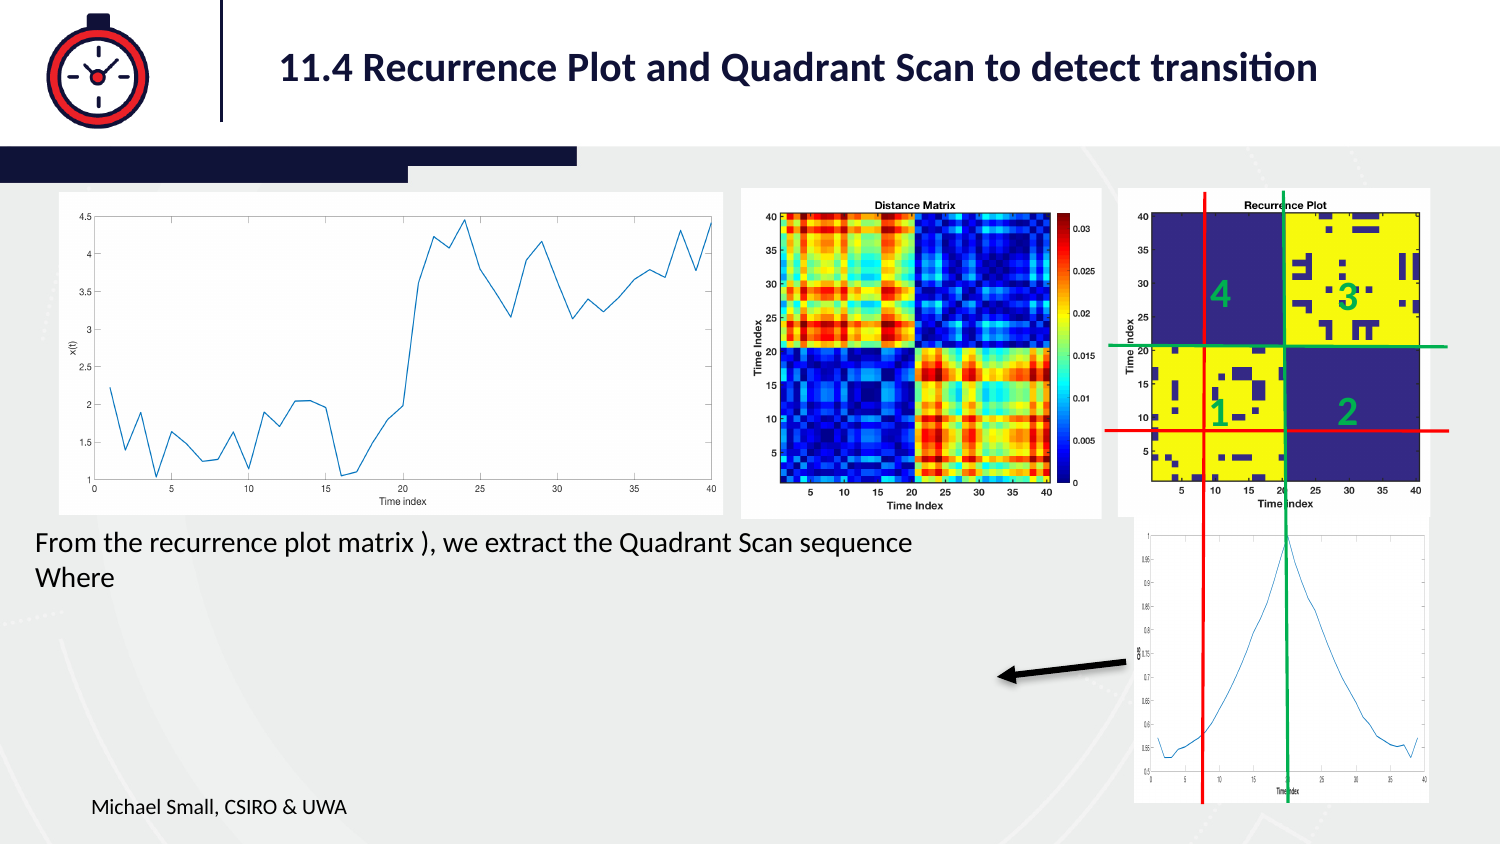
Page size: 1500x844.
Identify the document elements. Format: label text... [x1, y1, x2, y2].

list 11.4 Recurrence Plot and Quadrant Scan to detect transition [263, 32, 1404, 106]
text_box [1283, 356, 1289, 804]
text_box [1283, 190, 1289, 343]
list Michael Small, CSIRO & UWA [76, 784, 1217, 821]
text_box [1202, 440, 1206, 805]
picture [0, 0, 1500, 844]
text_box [1202, 356, 1206, 429]
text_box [1202, 191, 1206, 343]
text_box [996, 661, 1127, 678]
